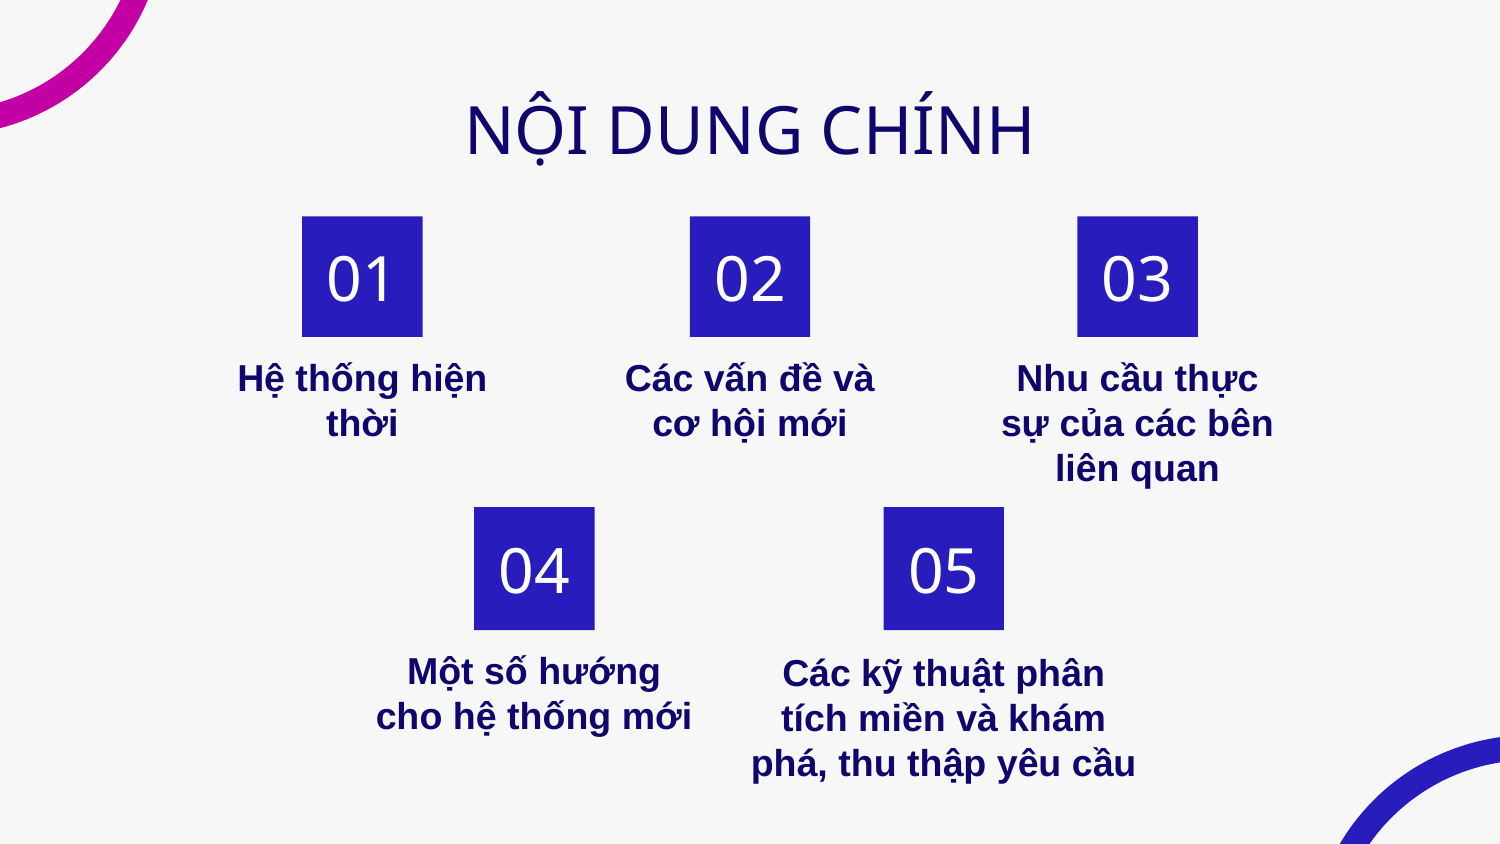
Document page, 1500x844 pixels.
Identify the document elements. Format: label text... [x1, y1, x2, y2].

title 05 [883, 507, 1004, 631]
title 03 [1077, 216, 1198, 337]
subtitle Các kỹ thuật phân tích miền và khám phá, thu thập yêu cầu [728, 633, 1159, 757]
title 01 [302, 216, 423, 337]
title 02 [689, 216, 811, 337]
title 04 [474, 507, 595, 631]
subtitle Nhu cầu thực sự của các bên liên quan [980, 338, 1295, 462]
subtitle Một số hướng cho hệ thống mới [355, 632, 714, 756]
subtitle Các vấn đề và cơ hội mới [592, 338, 908, 462]
title NỘI DUNG CHÍNH [118, 72, 1382, 167]
subtitle Hệ thống hiện thời [205, 338, 520, 462]
